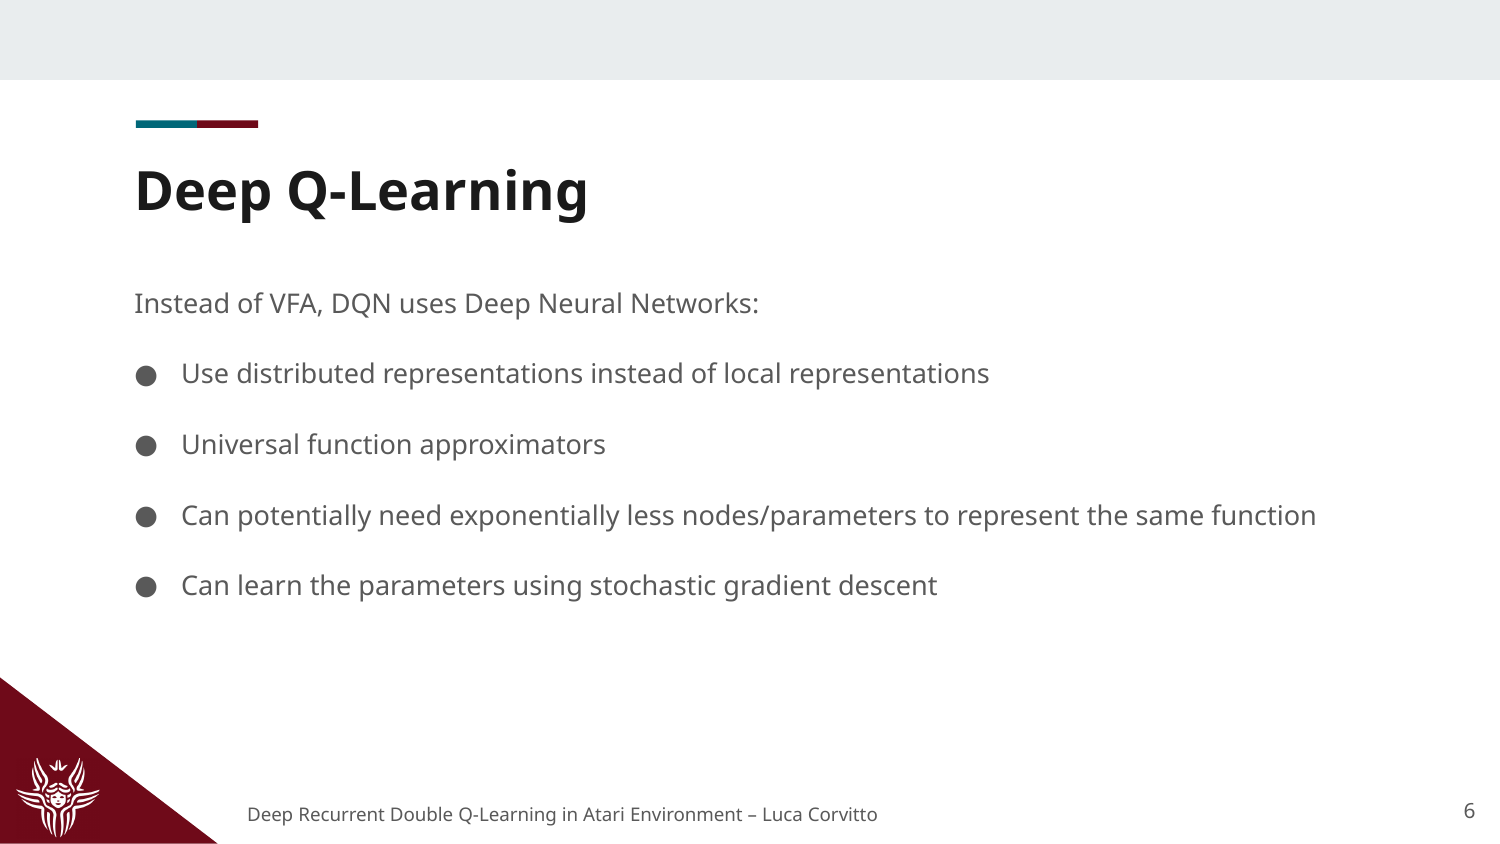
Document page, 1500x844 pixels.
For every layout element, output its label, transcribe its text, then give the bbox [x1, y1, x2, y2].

title Deep Q-Learning [119, 141, 1381, 230]
picture [16, 758, 100, 839]
slide_number 6 [1400, 779, 1491, 844]
list Instead of VFA, DQN uses Deep Neural Networks: Use distributed representations instead of local representations Universal function approximators Can potentially need exponentially less nodes/parameters to represent the same function Can learn the parameters using stochastic gradient descent [119, 266, 1381, 710]
subtitle Deep Recurrent Double Q-Learning in Atari Environment – Luca Corvitto [232, 783, 1193, 839]
